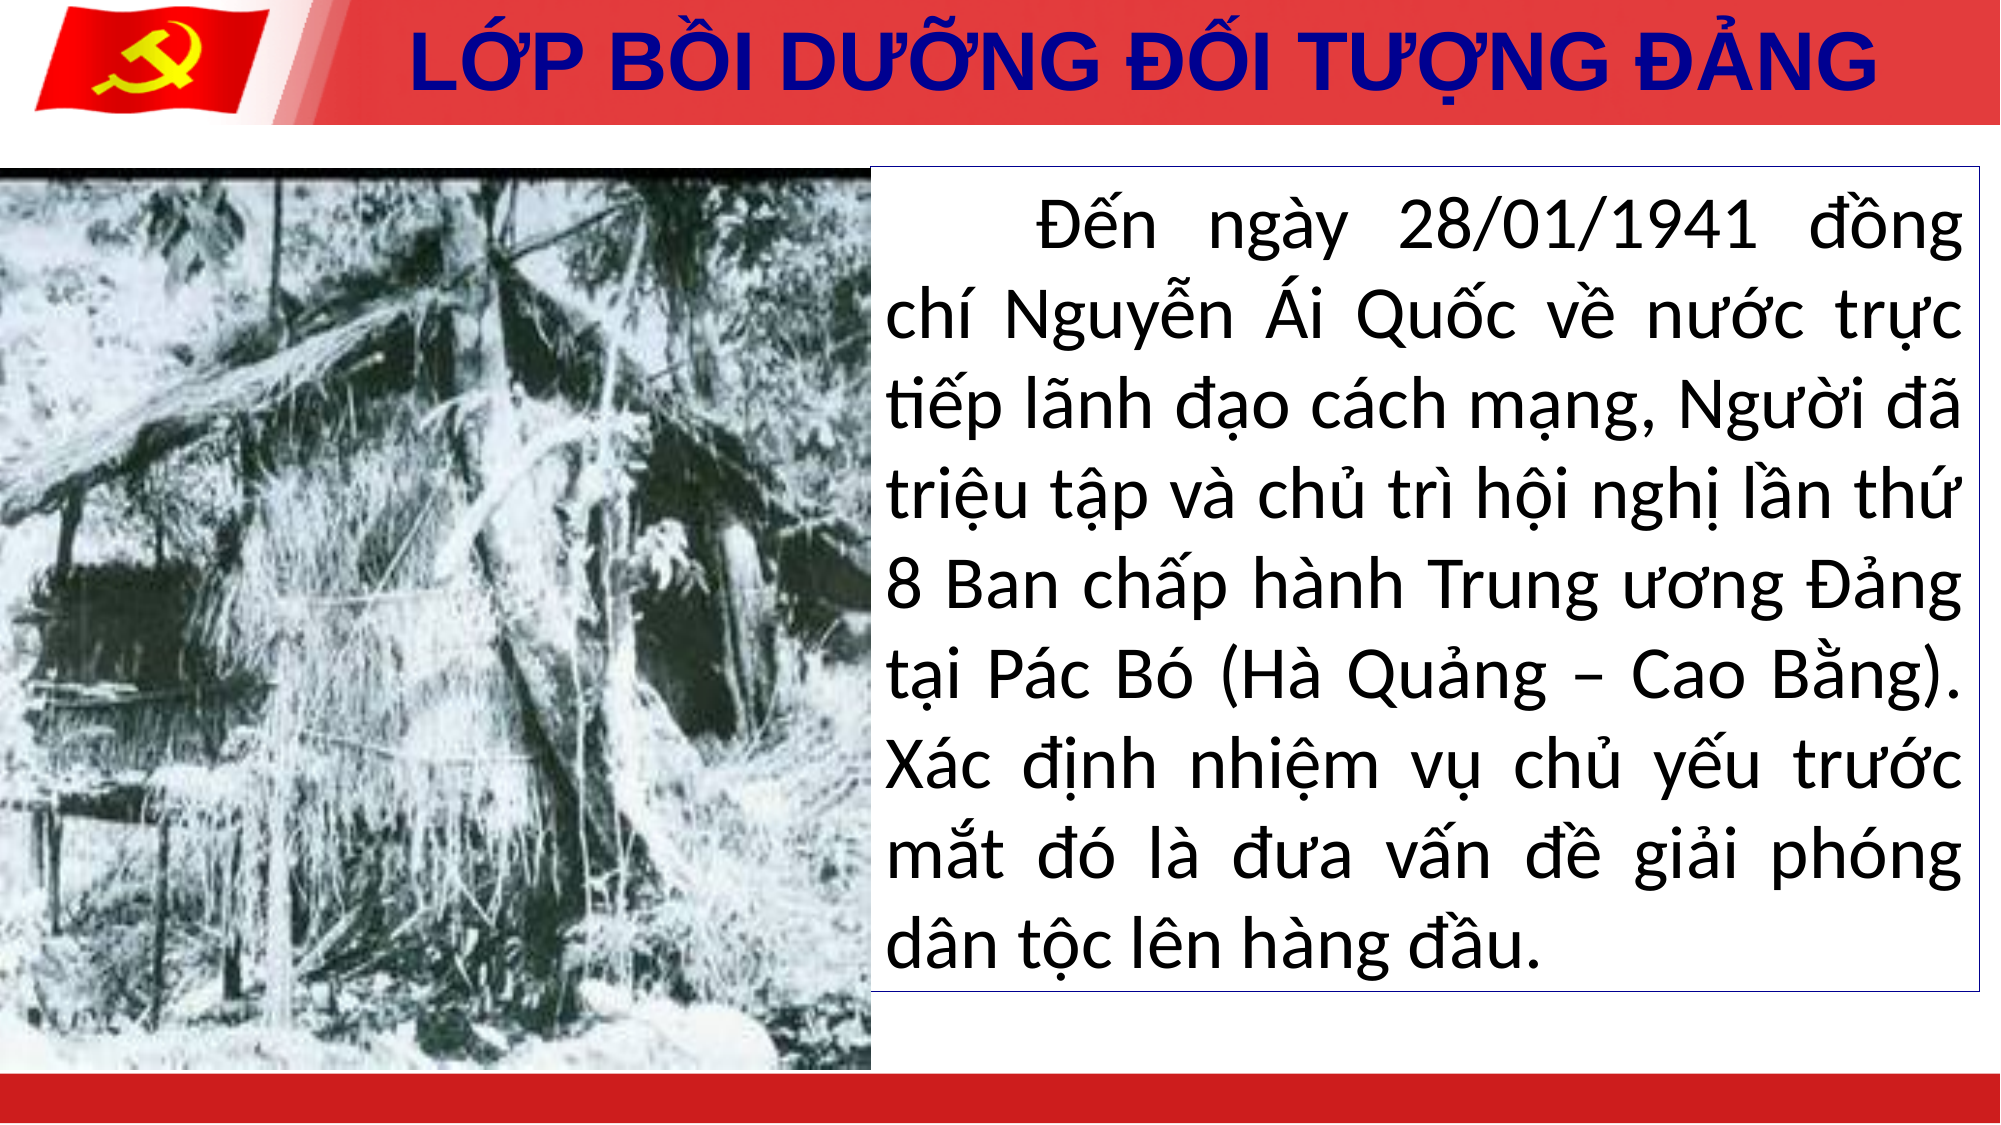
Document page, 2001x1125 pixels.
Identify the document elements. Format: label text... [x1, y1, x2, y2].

picture [0, 168, 871, 1070]
picture [0, 0, 290, 125]
title LỚP BỒI DƯỠNG ĐỐI TƯỢNG ĐẢNG [290, 0, 2000, 128]
text_box Đến ngày 28/01/1941 đồng chí Nguyễn Ái Quốc về nước trực tiếp lãnh đạo cách mạng, Người đã triệu tập và chủ trì hội nghị lần thứ 8 Ban chấp hành Trung ương Đảng tại Pác Bó (Hà Quảng – Cao Bằng). Xác định nhiệm vụ chủ yếu trước mắt đó là đưa vấn đề giải phóng dân tộc lên hàng đầu. [870, 166, 1980, 992]
